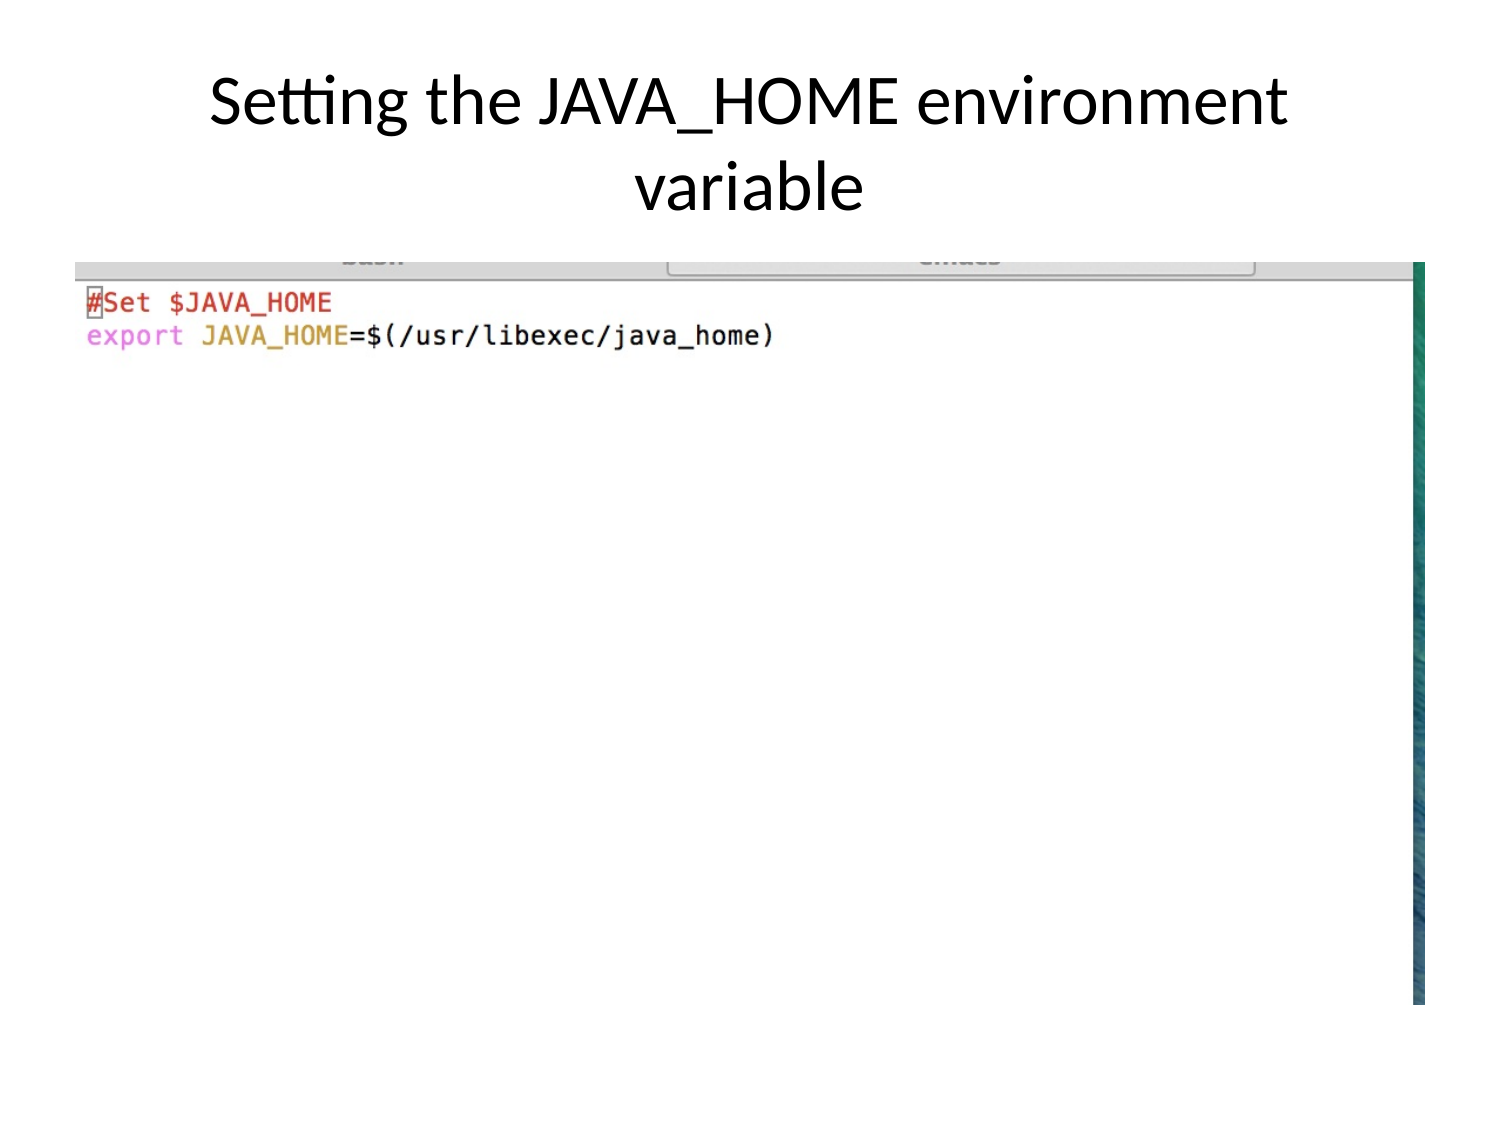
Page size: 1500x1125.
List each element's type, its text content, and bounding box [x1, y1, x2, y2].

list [74, 262, 1426, 1006]
title Setting the JAVA_HOME environment variable [75, 45, 1425, 233]
